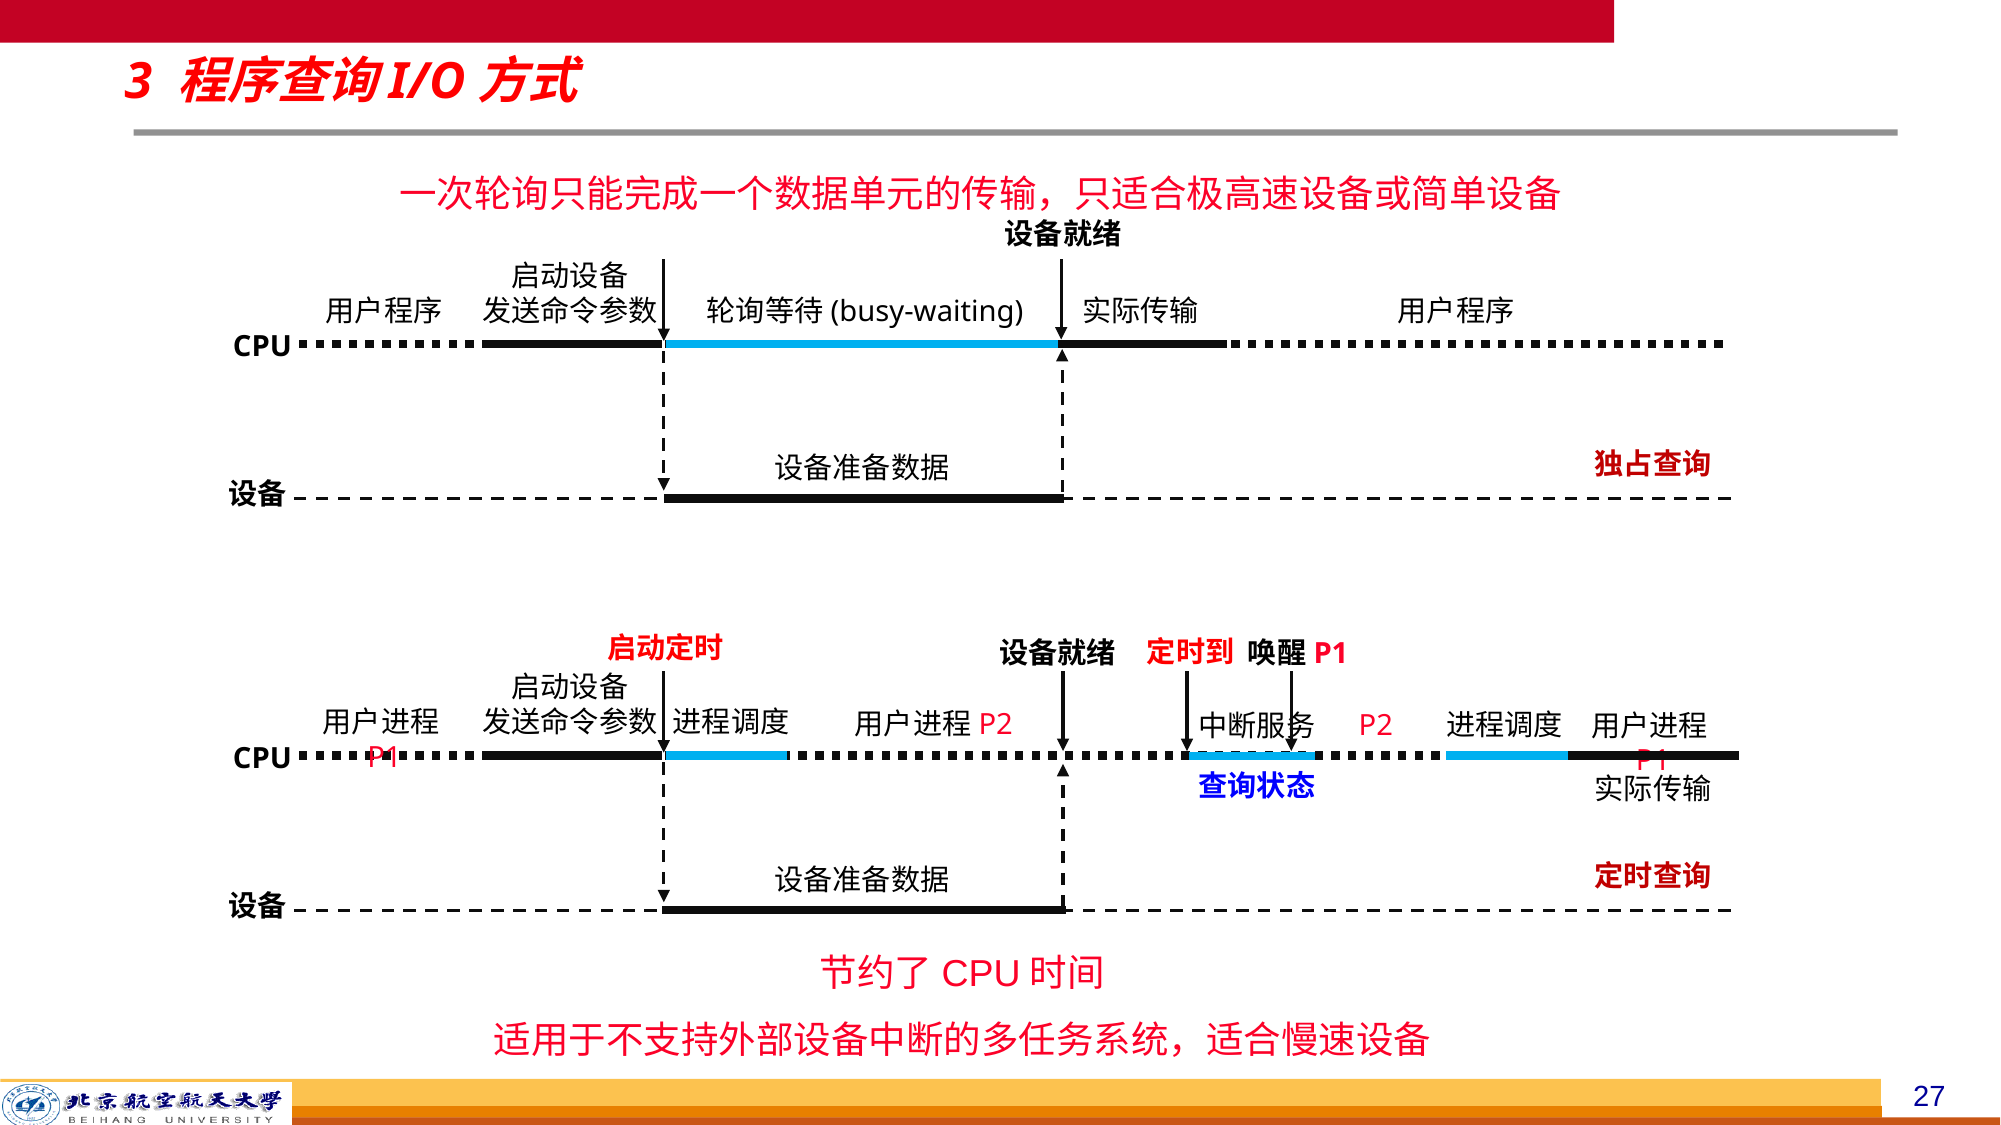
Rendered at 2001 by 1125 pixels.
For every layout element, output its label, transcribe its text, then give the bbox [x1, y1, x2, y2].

picture [0, 1082, 292, 1125]
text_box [213, 621, 1773, 926]
text_box 节约了CPU时间 适用于不支持外部设备中断的多任务系统，适合慢速设备 [409, 936, 1516, 1069]
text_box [213, 207, 1762, 514]
title 3 程序查询I/O方式 [113, 51, 978, 115]
text_box 一次轮询只能完成一个数据单元的传输，只适合极高速设备或简单设备 [362, 162, 1599, 205]
